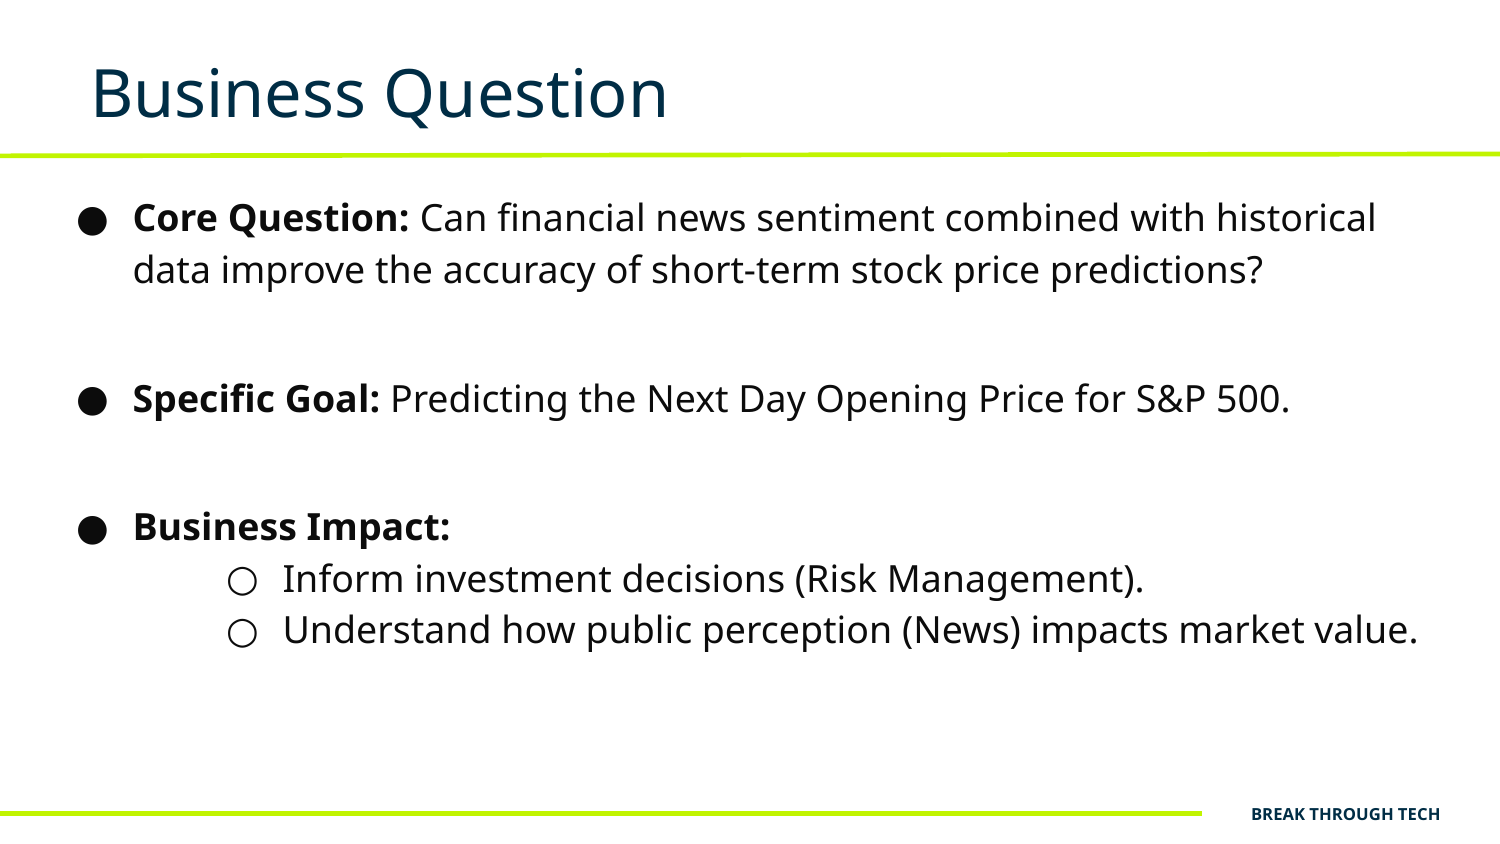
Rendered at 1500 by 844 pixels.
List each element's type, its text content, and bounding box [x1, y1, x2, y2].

text_box Core Question: Can financial news sentiment combined with historical data improve the accuracy of short-term stock price predictions? Specific Goal: Predicting the Next Day Opening Price for S&P 500. Business Impact: Inform investment decisions (Risk Management). Understand how public perception (News) impacts market value. [42, 172, 1441, 719]
text_box Business Question [78, 44, 1500, 137]
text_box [0, 153, 1500, 157]
